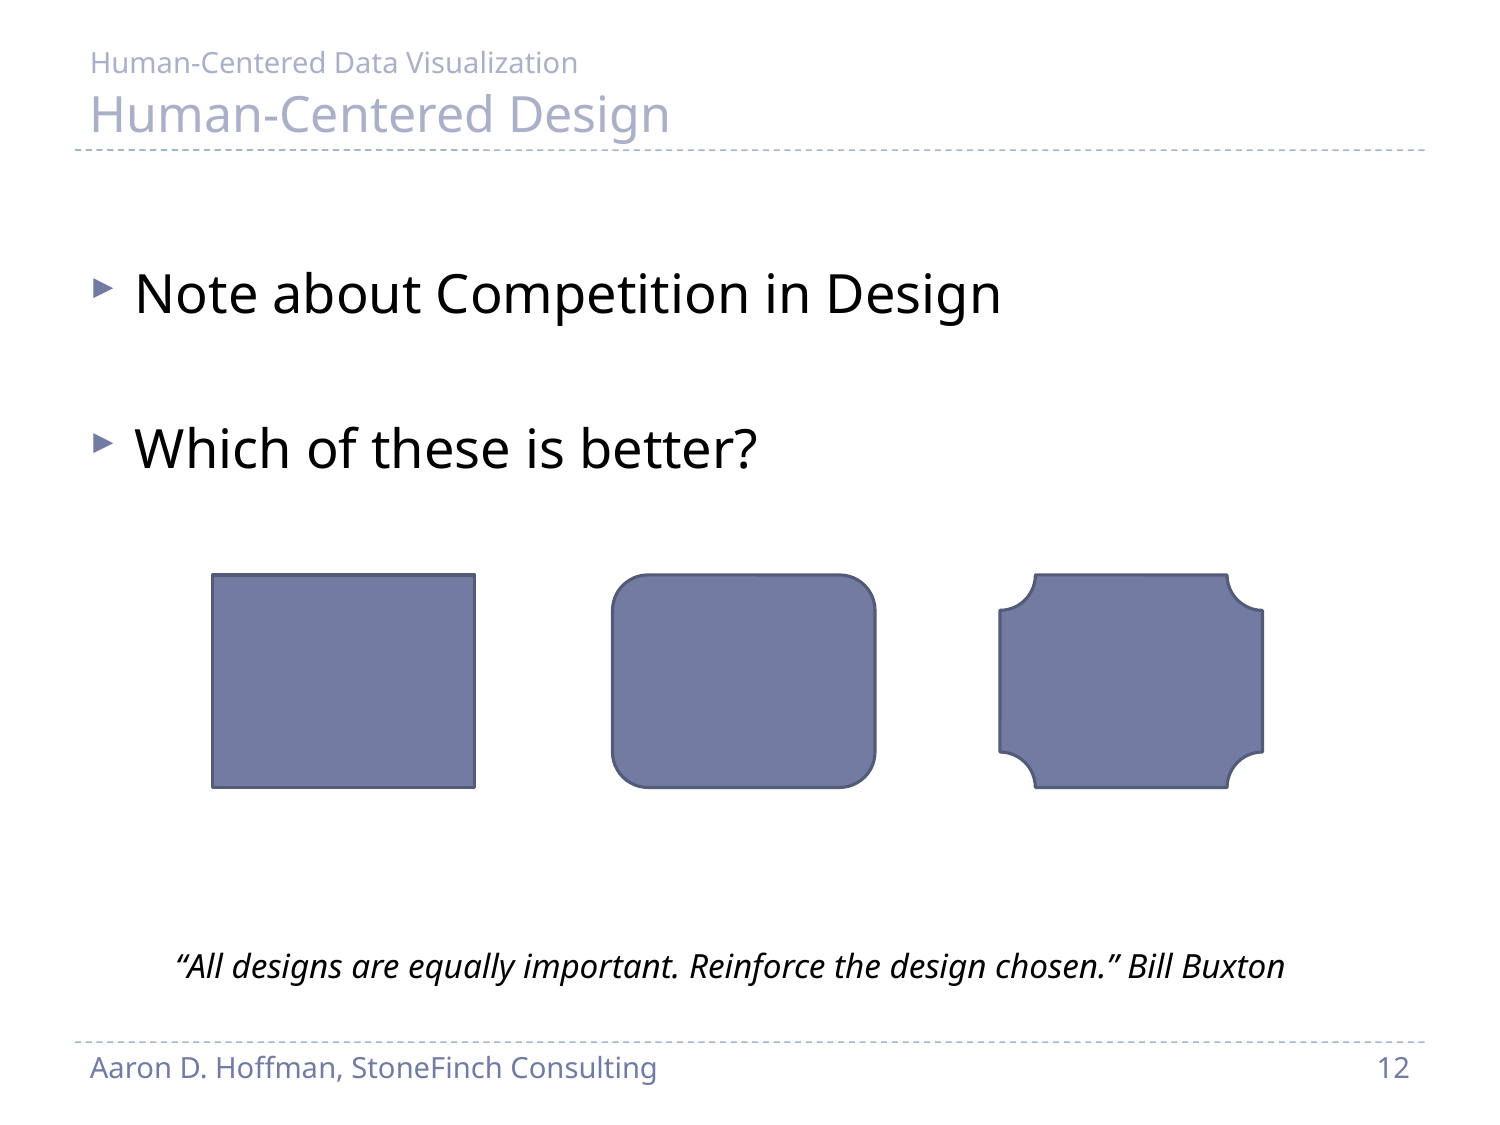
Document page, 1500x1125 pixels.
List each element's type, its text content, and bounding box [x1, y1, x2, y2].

text_box [211, 573, 476, 789]
title Human-Centered Design [75, 75, 1425, 150]
list Human-Centered Data Visualization [75, 37, 1425, 75]
slide_number 12 [1312, 1042, 1425, 1103]
text_box “All designs are equally important. Reinforce the design chosen.” Bill Buxton [160, 937, 1302, 993]
text_box [998, 573, 1265, 790]
list Note about Competition in Design Which of these is better? [75, 174, 1425, 1010]
footer Aaron D. Hoffman, StoneFinch Consulting [75, 1042, 1025, 1103]
text_box [610, 573, 877, 790]
